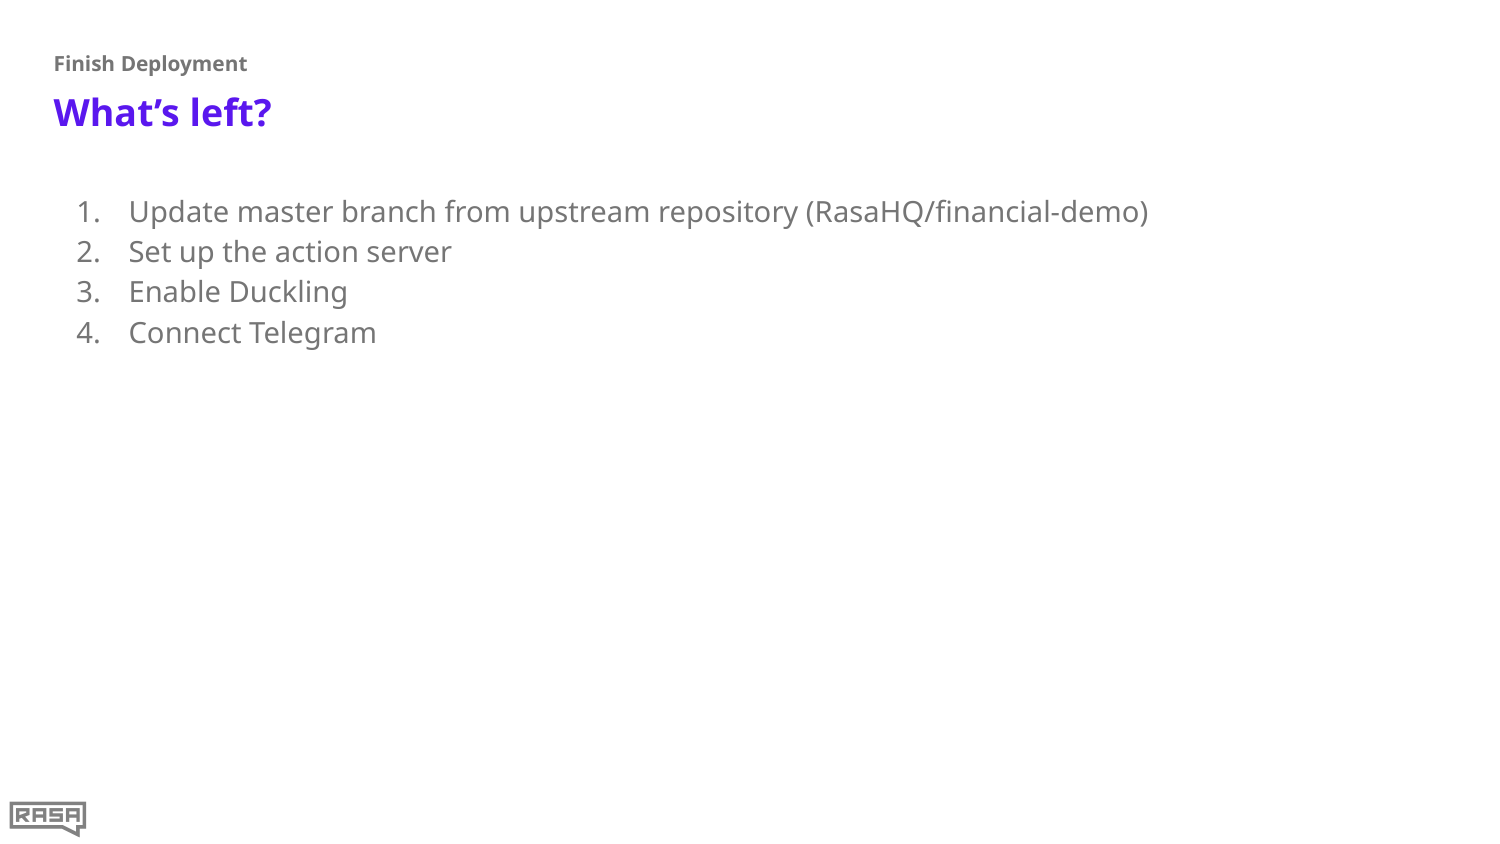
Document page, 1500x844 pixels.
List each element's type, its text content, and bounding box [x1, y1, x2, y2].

picture [8, 800, 88, 839]
title What’s left? [38, 90, 1437, 173]
title Finish Deployment [38, 36, 1437, 90]
list Update master branch from upstream repository (RasaHQ/financial-demo) Set up the action server Enable Duckling Connect Telegram [38, 173, 1437, 743]
